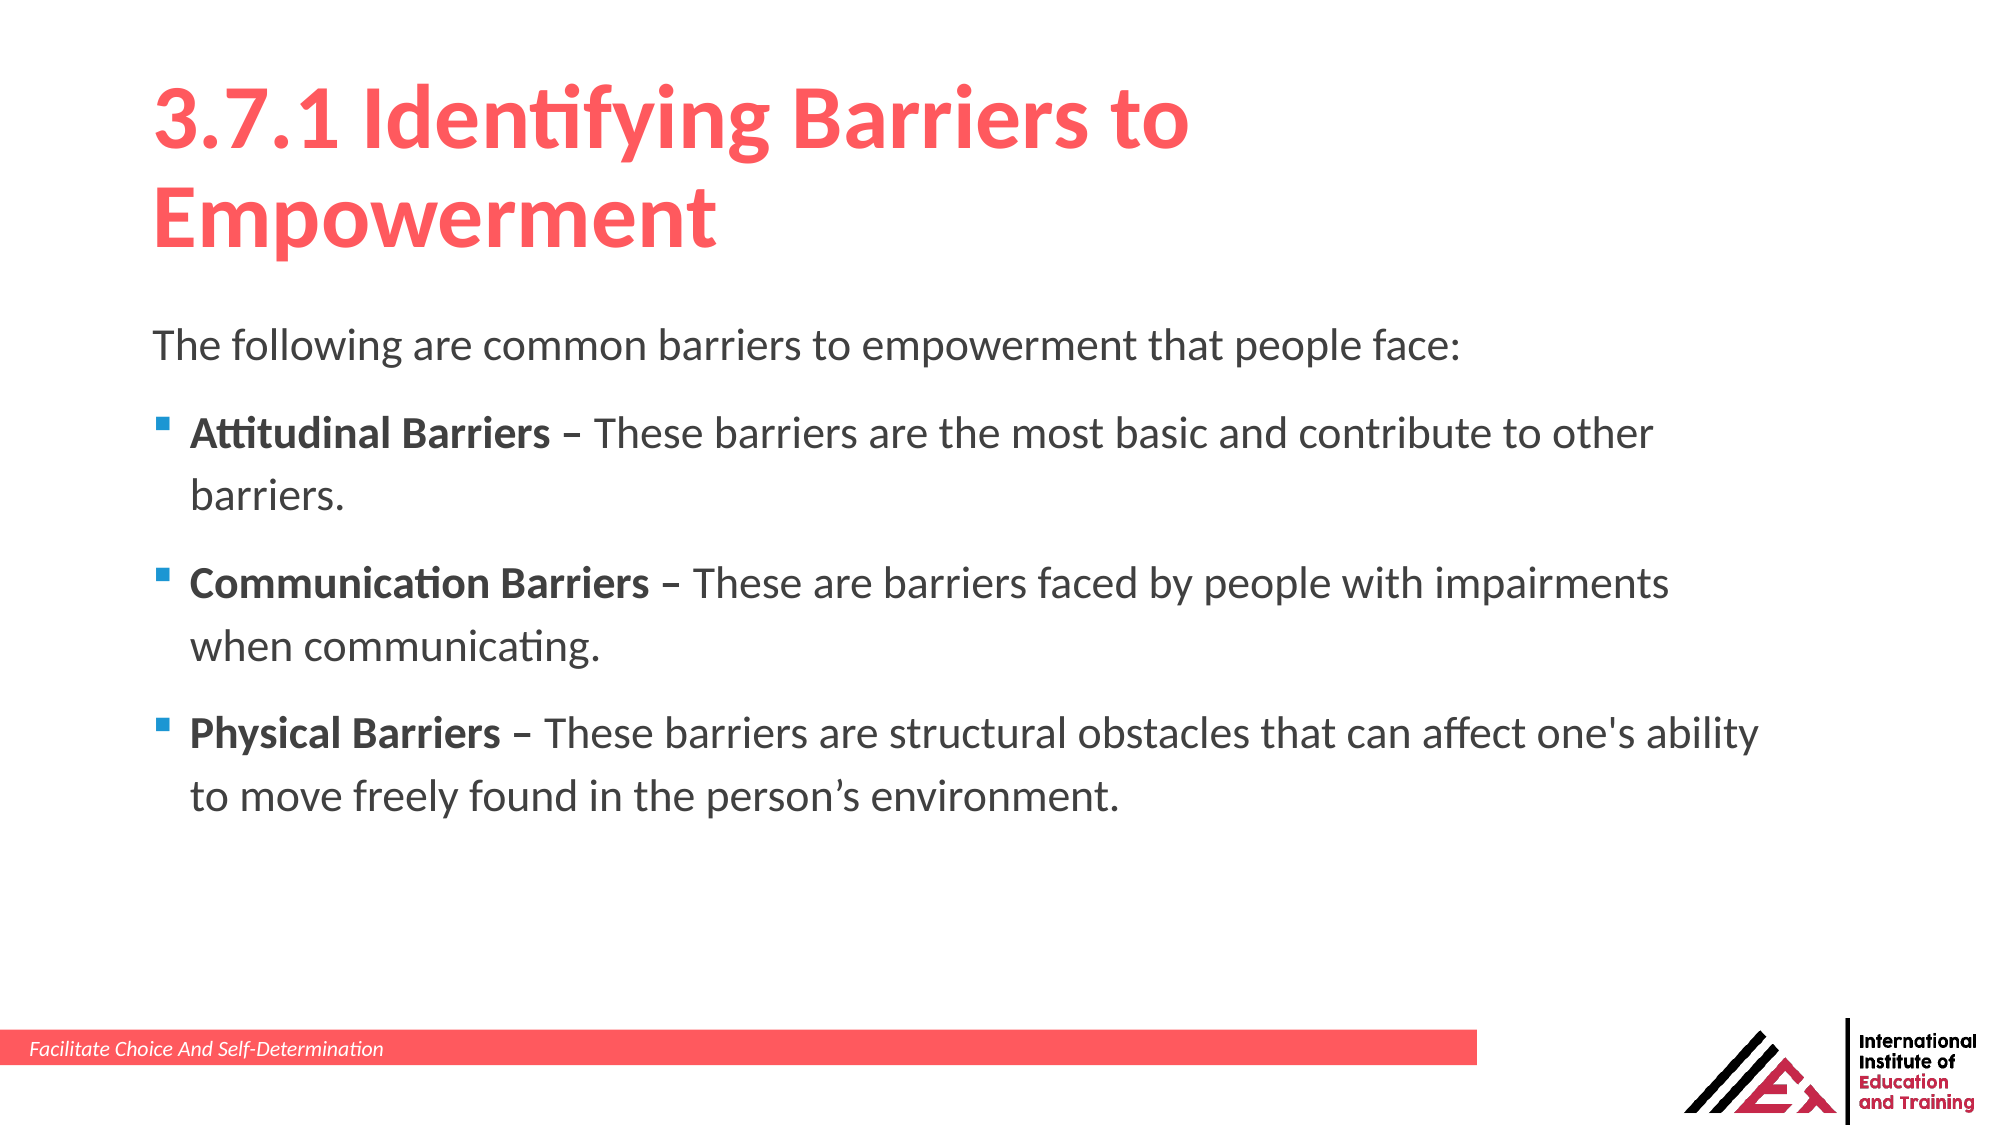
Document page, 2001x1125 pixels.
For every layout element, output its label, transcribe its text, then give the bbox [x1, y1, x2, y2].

picture [1683, 1018, 1976, 1125]
title 3.7.1 Identifying Barriers to Empowerment [137, 59, 1793, 278]
list The following are common barriers to empowerment that people face: Attitudinal Barriers – These barriers are the most basic and contribute to other barriers. Communication Barriers – These are barriers faced by people with impairments when communicating. Physical Barriers – These barriers are structural obstacles that can affect one's ability to move freely found in the person’s environment. [137, 299, 1793, 1014]
text_box Facilitate Choice And Self-Determination [0, 1029, 1478, 1066]
